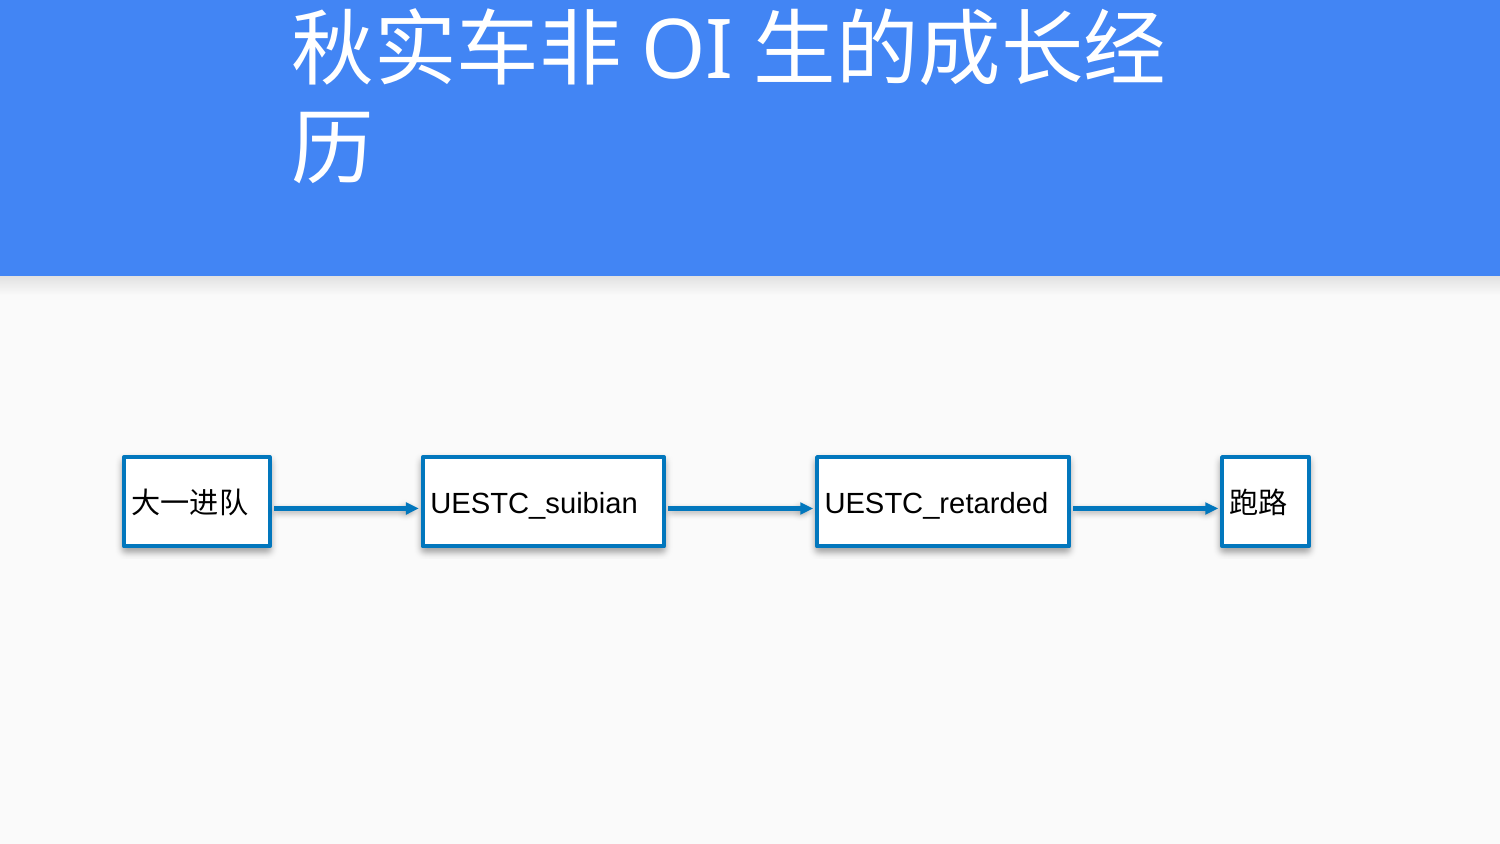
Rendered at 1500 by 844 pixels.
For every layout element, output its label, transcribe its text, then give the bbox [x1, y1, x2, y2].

text_box 跑路 [1222, 457, 1309, 547]
text_box 大一进队 [123, 457, 270, 547]
text_box UESTC_retarded [817, 457, 1070, 547]
text_box UESTC_suibian [422, 457, 665, 547]
text_box [668, 502, 813, 515]
title 秋实车非OI生的成长经历 [276, 47, 1224, 210]
text_box [1073, 502, 1218, 515]
text_box [274, 502, 419, 515]
